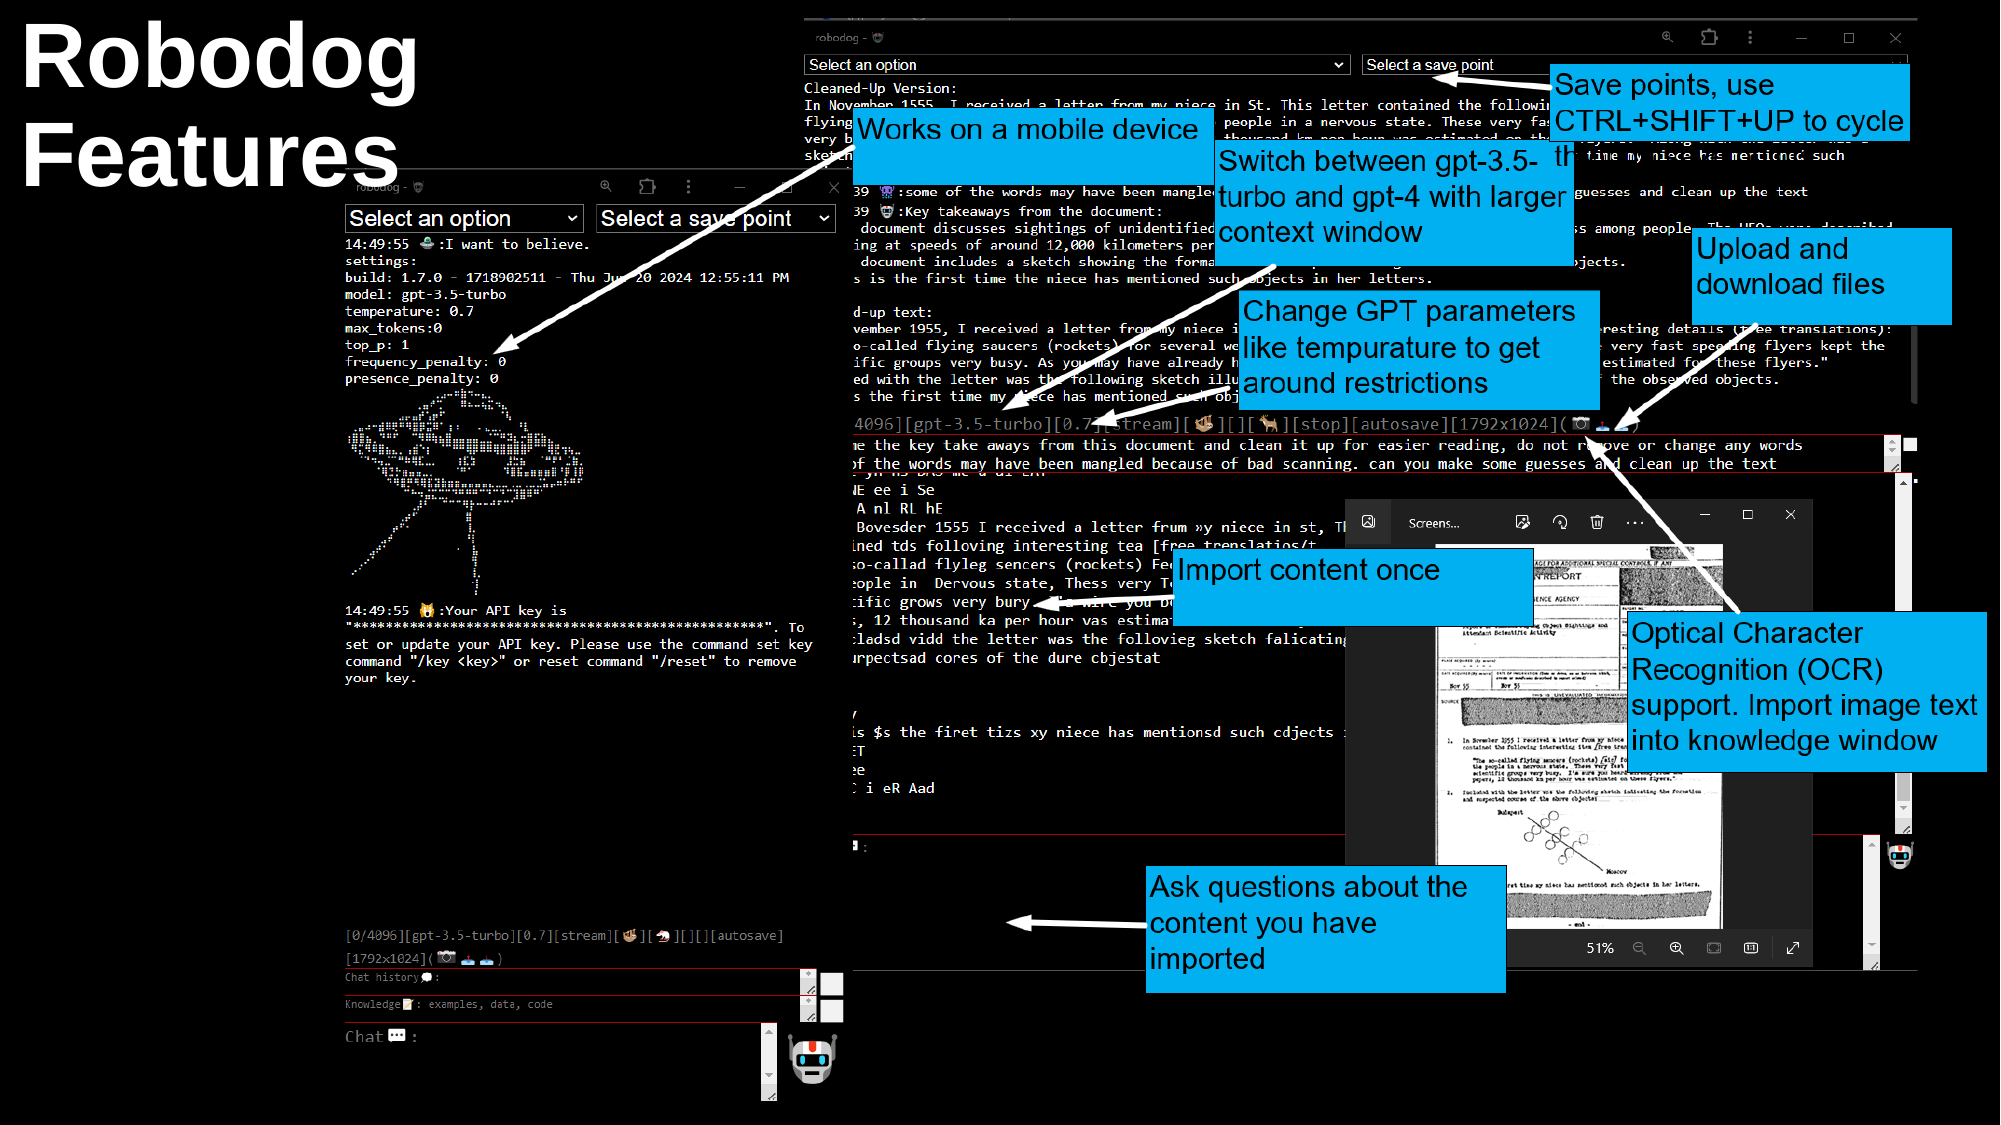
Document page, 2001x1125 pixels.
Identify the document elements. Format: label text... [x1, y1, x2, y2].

picture [334, 0, 2000, 1125]
text_box Robodog Features [0, 0, 334, 226]
